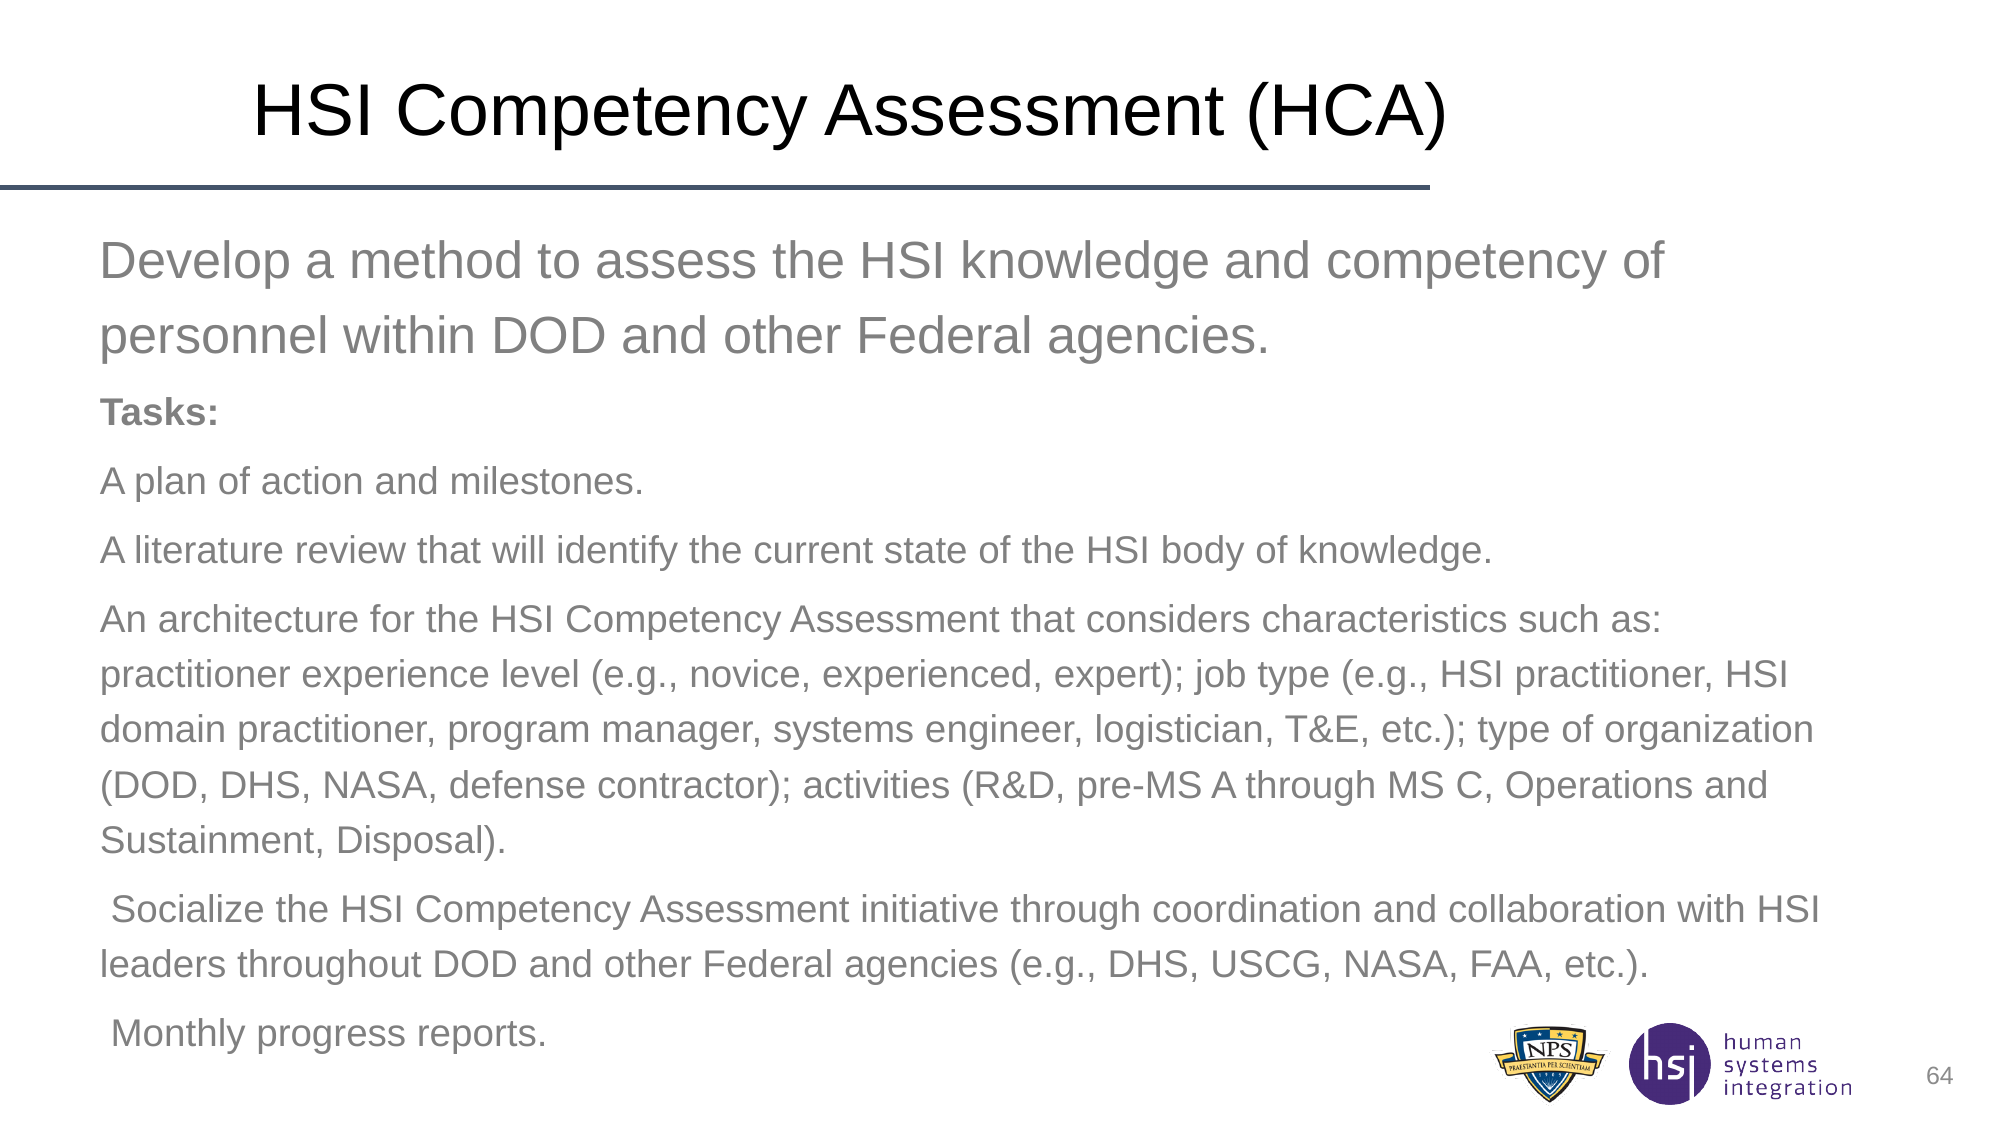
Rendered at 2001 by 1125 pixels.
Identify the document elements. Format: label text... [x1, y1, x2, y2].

slide_number 64 [1899, 1044, 1969, 1105]
picture [1629, 1023, 1851, 1105]
picture [1488, 1069, 1611, 1106]
title HSI Competency Assessment (HCA) [237, 39, 1753, 184]
list Develop a method to assess the HSI knowledge and competency of personnel within DOD and other Federal agencies. Tasks: A plan of action and milestones. A literature review that will identify the current state of the HSI body of knowledge. An architecture for the HSI Competency Assessment that considers characteristics such as: practitioner experience level (e.g., novice, experienced, expert); job type (e.g., HSI practitioner, HSI domain practitioner, program manager, systems engineer, logistician, T&E, etc.); type of organization (DOD, DHS, NASA, defense contractor); activities (R&D, pre-MS A through MS C, Operations and Sustainment, Disposal). Socialize the HSI Competency Assessment initiative through coordination and collaboration with HSI leaders throughout DOD and other Federal agencies (e.g., DHS, USCG, NASA, FAA, etc.). Monthly progress reports. [84, 206, 1847, 1069]
